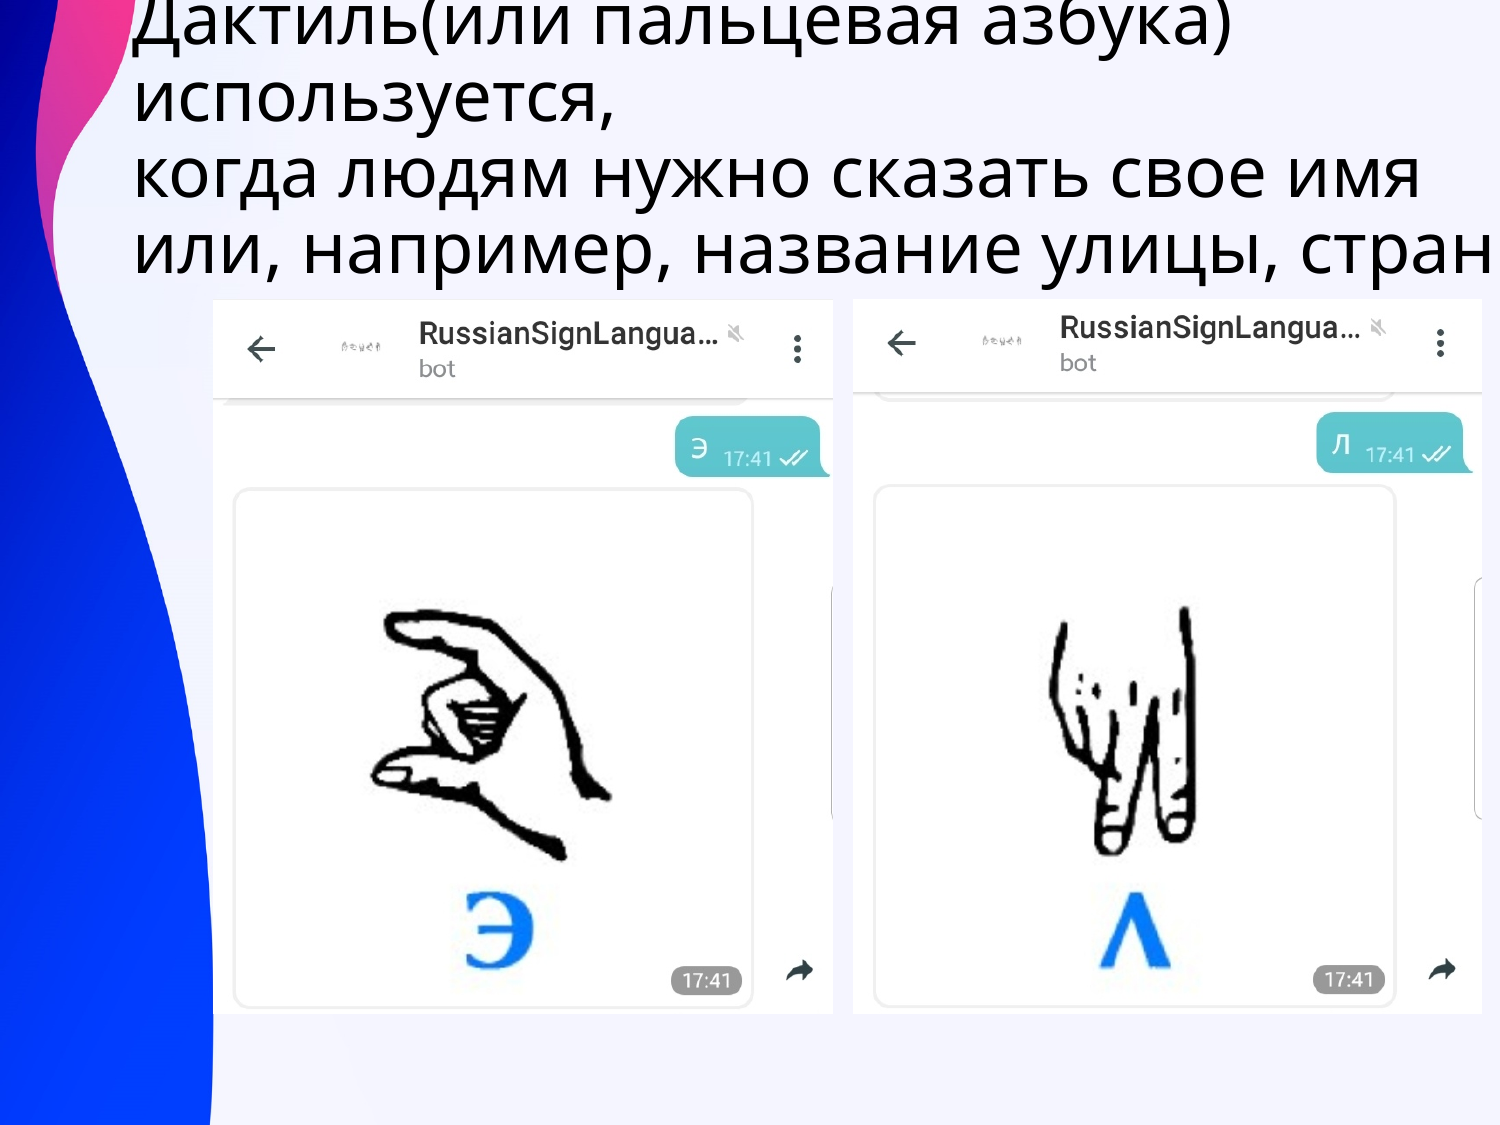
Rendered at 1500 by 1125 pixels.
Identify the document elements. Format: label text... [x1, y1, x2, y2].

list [853, 299, 1482, 1014]
title Дактиль(или пальцевая азбука) используется, когда людям нужно сказать свое имя или, например, название улицы, страны. [117, 0, 1500, 300]
picture [0, 0, 1500, 1125]
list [213, 299, 833, 1014]
